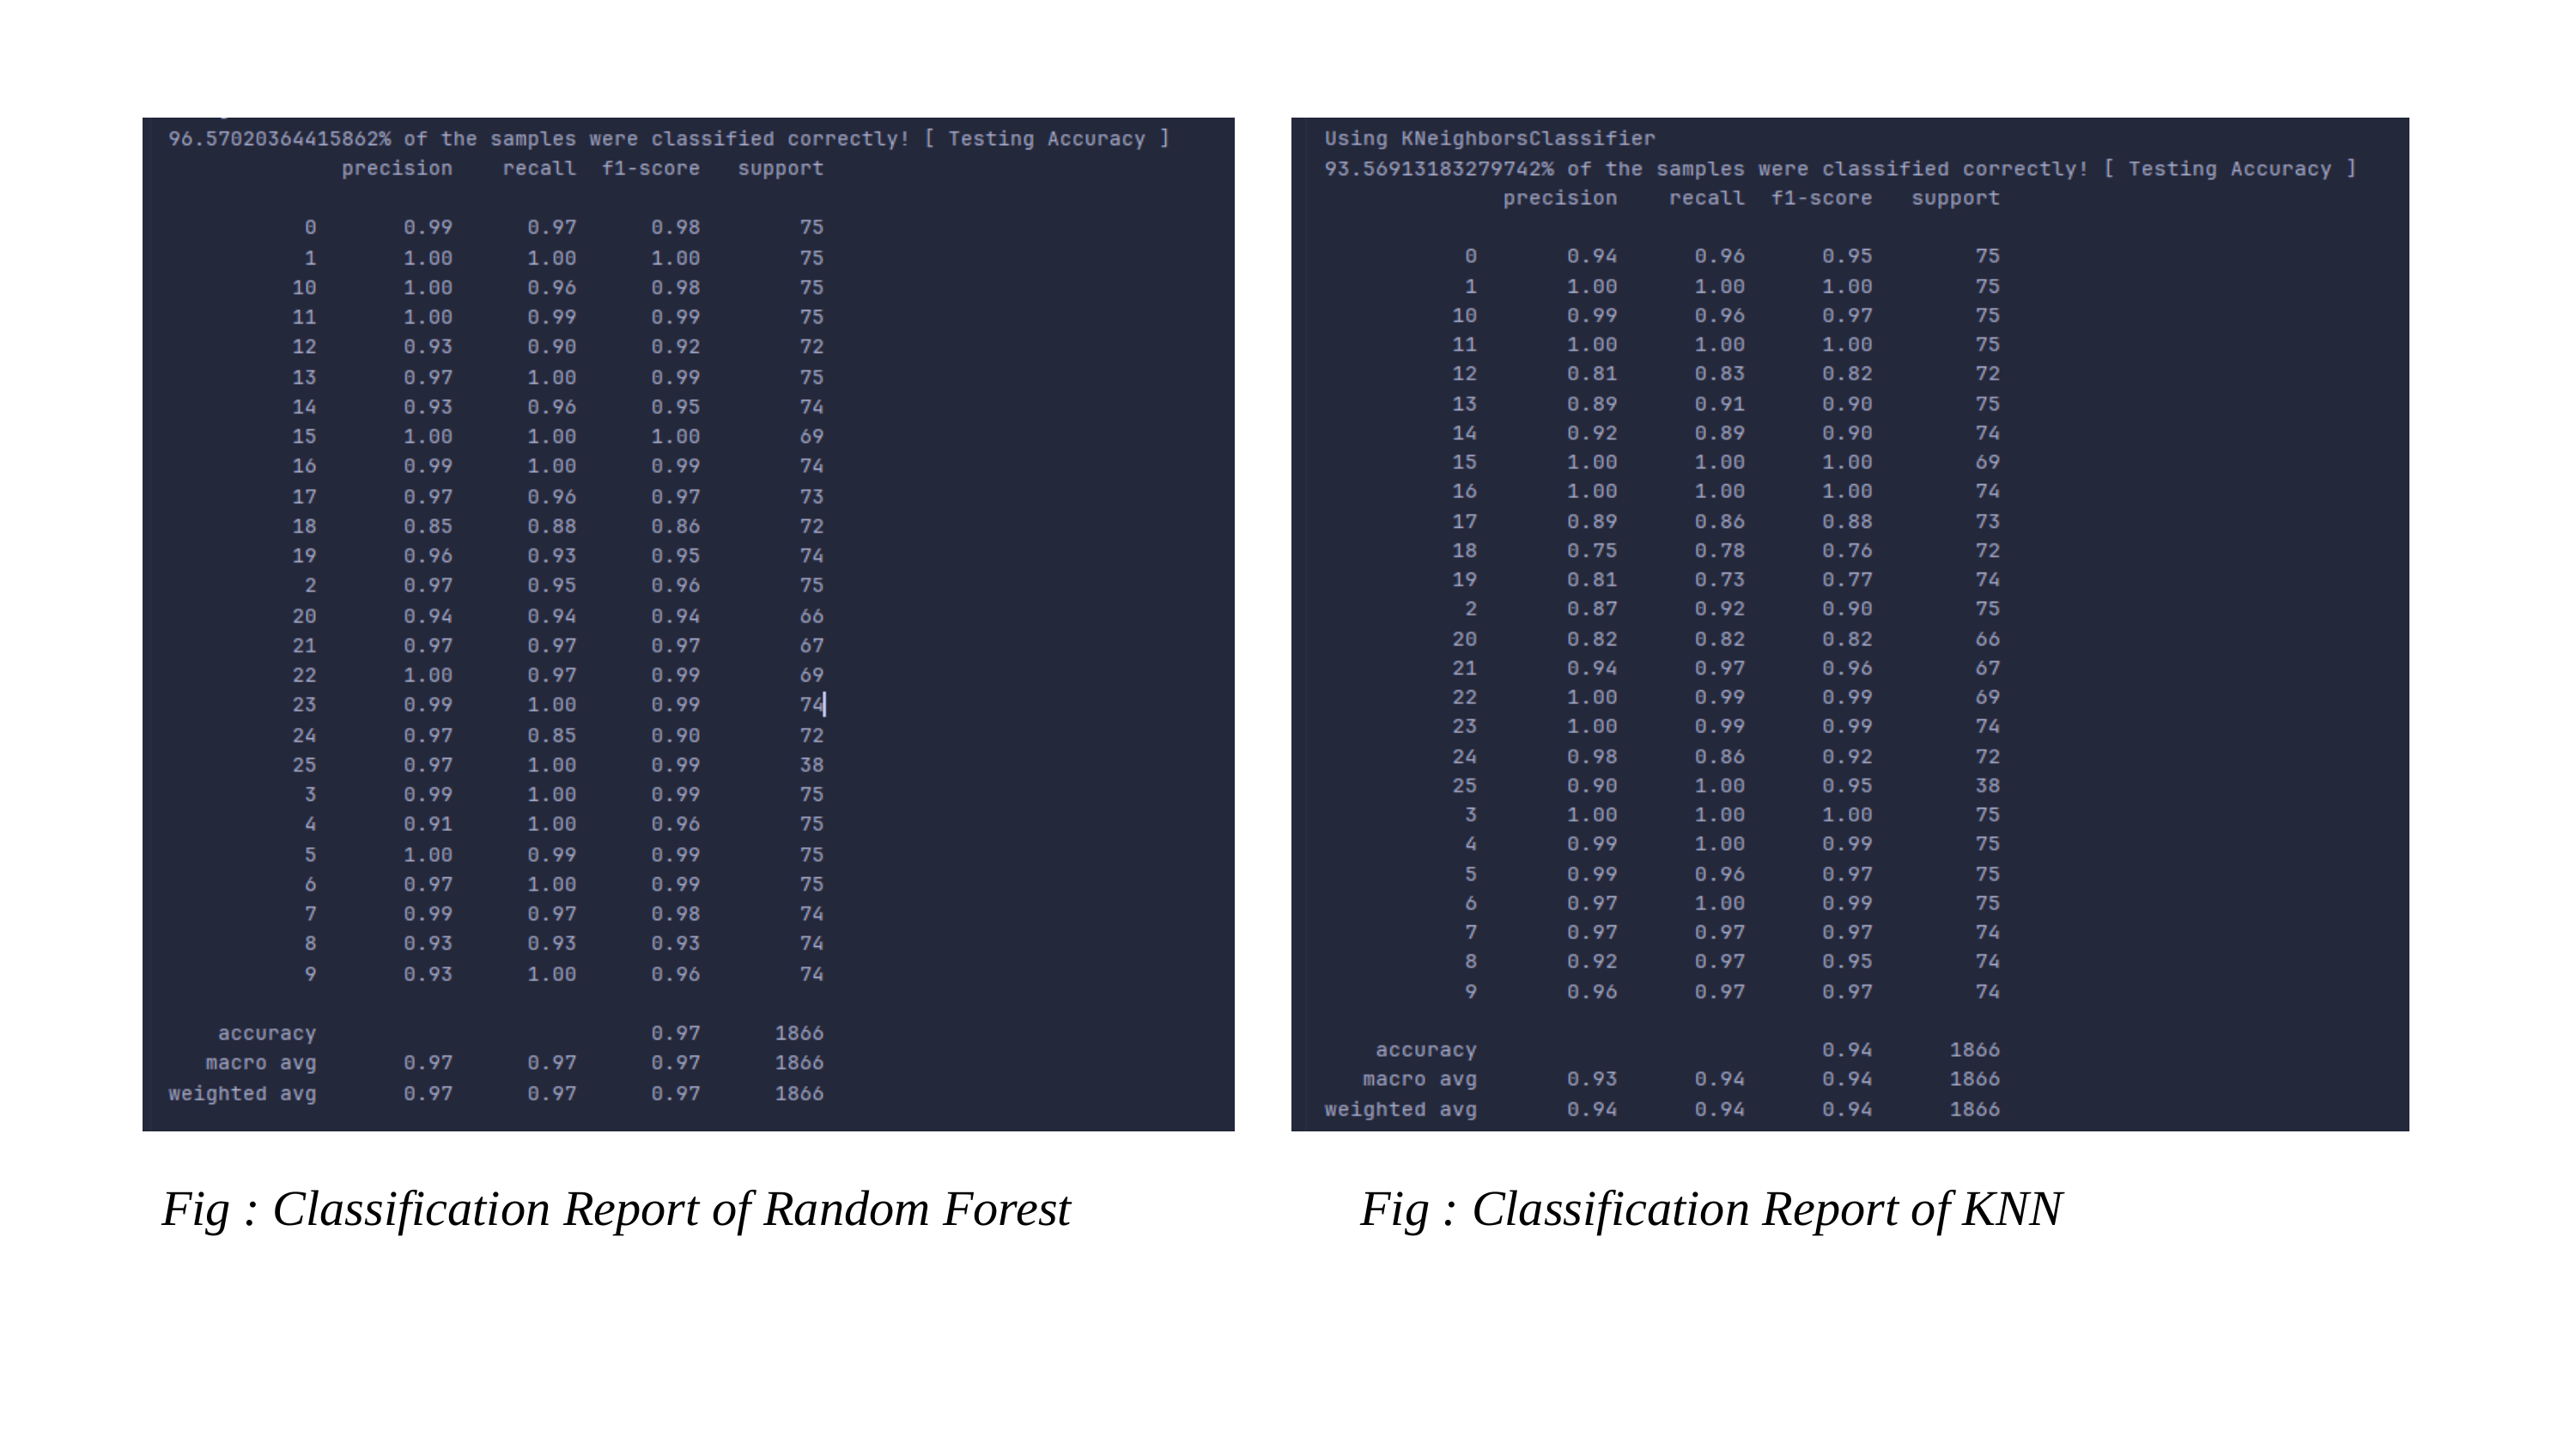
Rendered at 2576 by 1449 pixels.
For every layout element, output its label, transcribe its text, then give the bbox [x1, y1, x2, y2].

picture [1291, 118, 2409, 1132]
picture [142, 118, 1235, 1132]
text_box Fig : Classification Report of Random Forest [142, 1165, 1125, 1245]
text_box Fig : Classification Report of KNN [1341, 1165, 2434, 1245]
